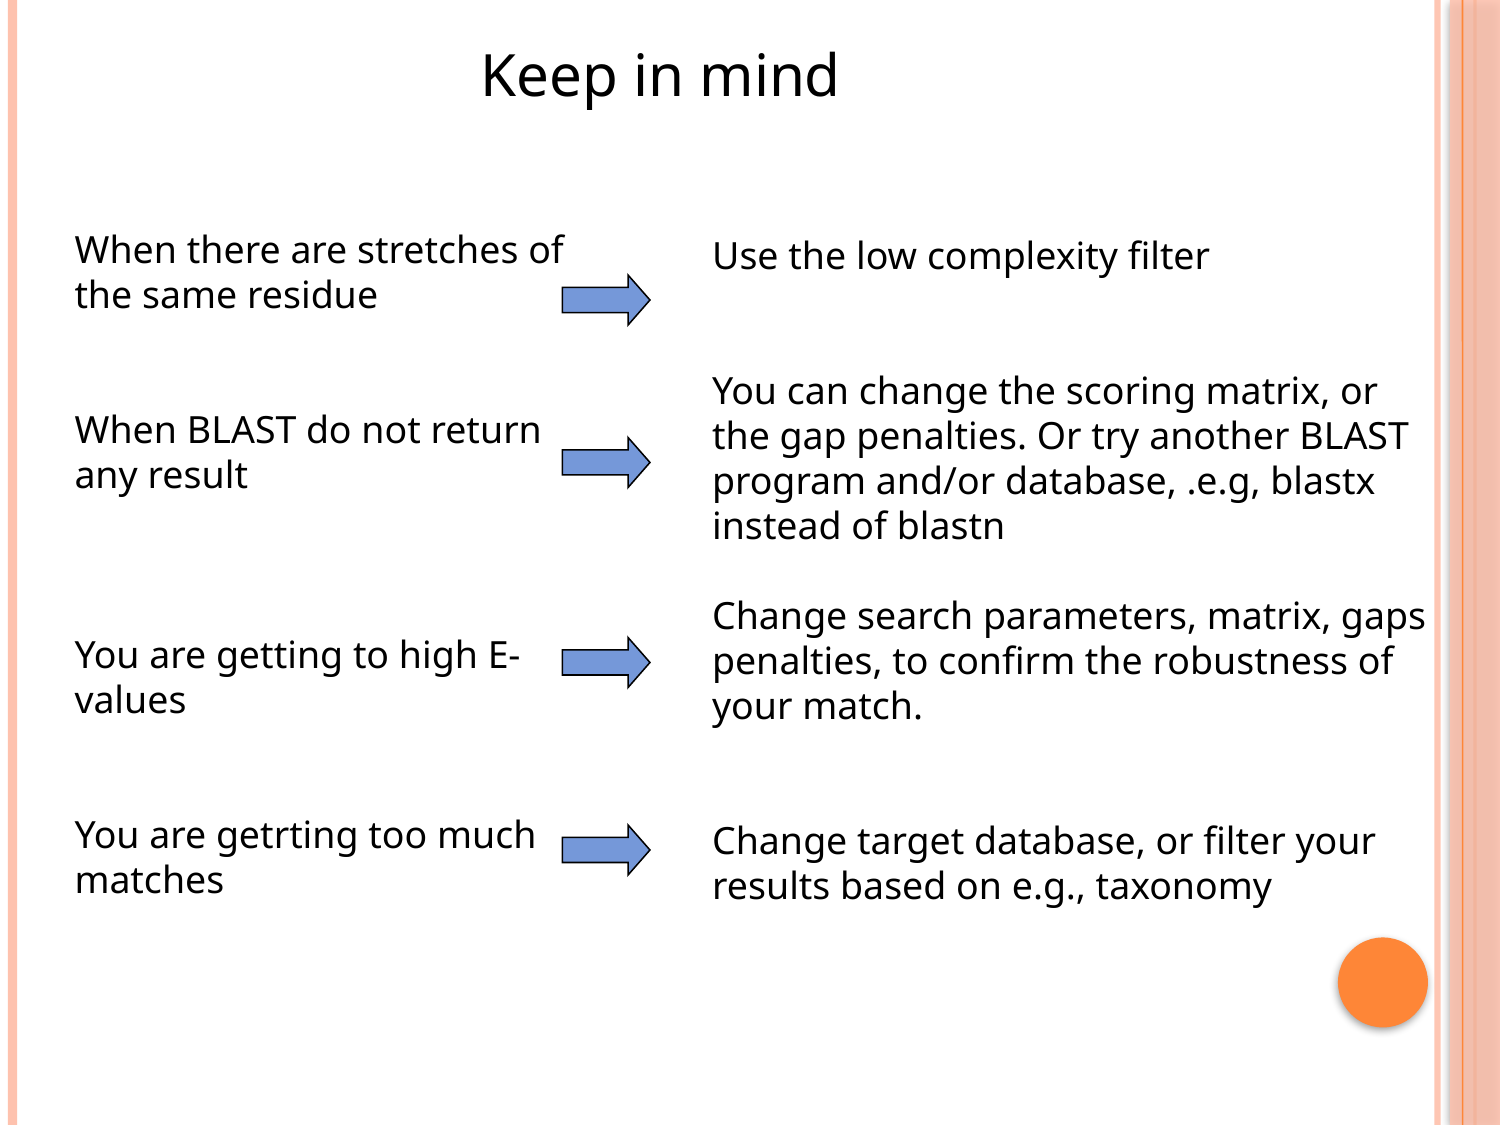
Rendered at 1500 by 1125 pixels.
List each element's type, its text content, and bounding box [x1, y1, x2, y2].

text_box [562, 437, 650, 488]
text_box Keep in mind [466, 31, 856, 116]
text_box When there are stretches of the same residue When BLAST do not return any result You are getting to high E-values You are getrting too much matches [59, 218, 613, 909]
text_box [562, 825, 650, 876]
text_box [562, 637, 650, 688]
text_box [562, 275, 650, 326]
text_box Use the low complexity filter You can change the scoring matrix, or the gap penalties. Or try another BLAST program and/or database, .e.g, blastx instead of blastn Change search parameters, matrix, gaps penalties, to confirm the robustness of your match. Change target database, or filter your results based on e.g., taxonomy [697, 224, 1450, 915]
